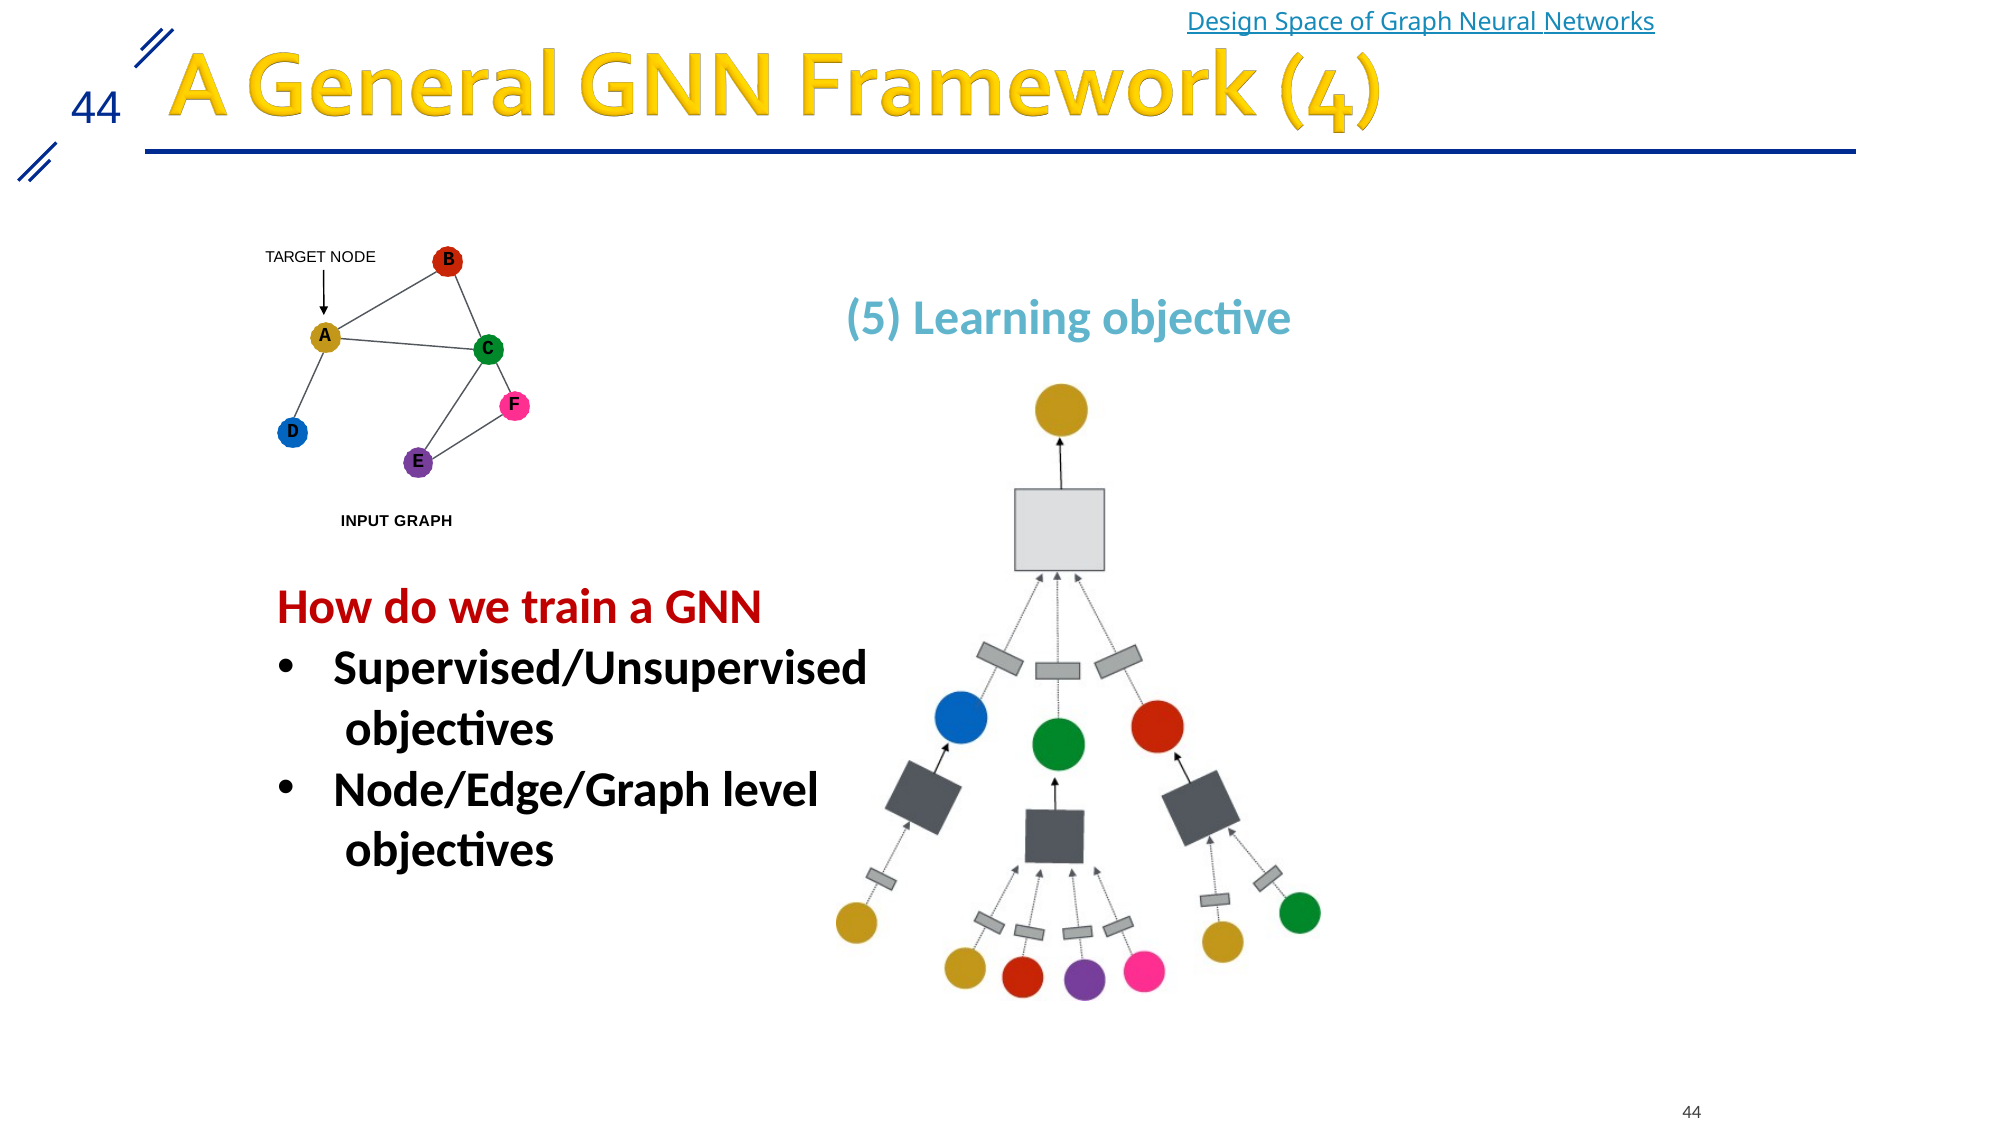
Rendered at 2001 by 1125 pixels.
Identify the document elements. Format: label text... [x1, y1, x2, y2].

text_box J. You, R. Ying, J. Leskovec. Design Space of Graph Neural Networks, NeurIPS 2020 [878, 3, 1725, 66]
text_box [319, 267, 327, 322]
text_box How do we train a GNN Supervised/Unsupervised objectives Node/Edge/Graph level objectives [275, 570, 836, 877]
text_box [341, 267, 506, 462]
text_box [493, 357, 530, 421]
text_box (5) Learning objective [843, 282, 1296, 345]
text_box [277, 343, 433, 478]
text_box 44 [1676, 1099, 1708, 1123]
picture [473, 334, 504, 365]
picture [167, 47, 1380, 134]
text_box D E INPUT GRAPH [285, 462, 457, 530]
text_box TARGET NODE [263, 244, 381, 266]
picture [836, 383, 1321, 1001]
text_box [327, 246, 463, 336]
text_box B [440, 242, 458, 246]
picture [310, 322, 341, 353]
